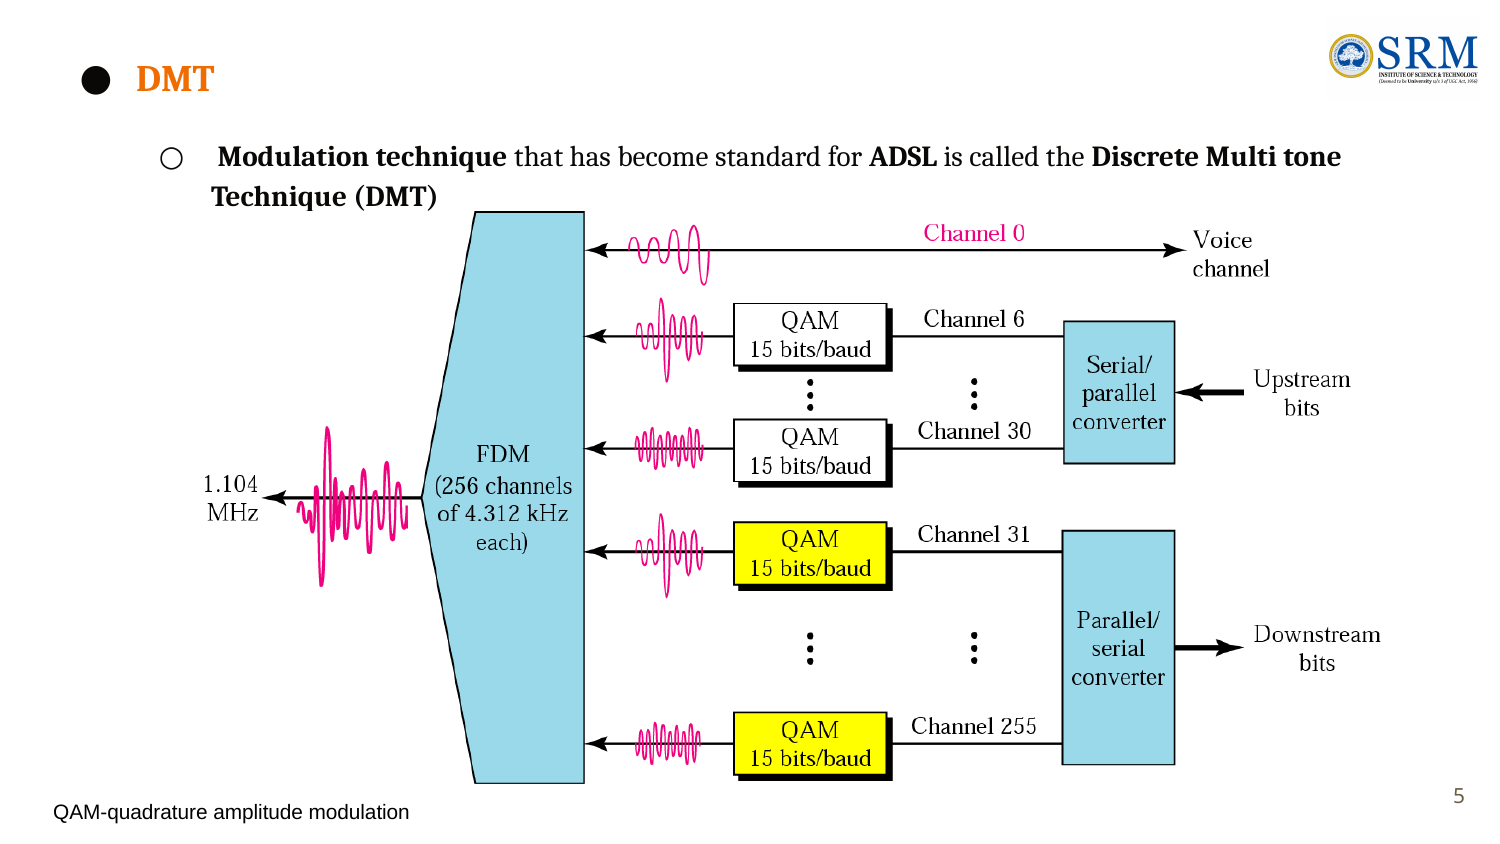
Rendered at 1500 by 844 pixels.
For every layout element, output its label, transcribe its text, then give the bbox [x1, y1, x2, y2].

slide_number 5 [1389, 764, 1480, 830]
list DMT Modulation technique that has become standard for ADSL is called the Discrete Multi tone Technique (DMT) [45, 32, 1444, 233]
text_box QAM-quadrature amplitude modulation [38, 783, 580, 820]
picture [1326, 16, 1481, 103]
picture [202, 210, 1382, 784]
